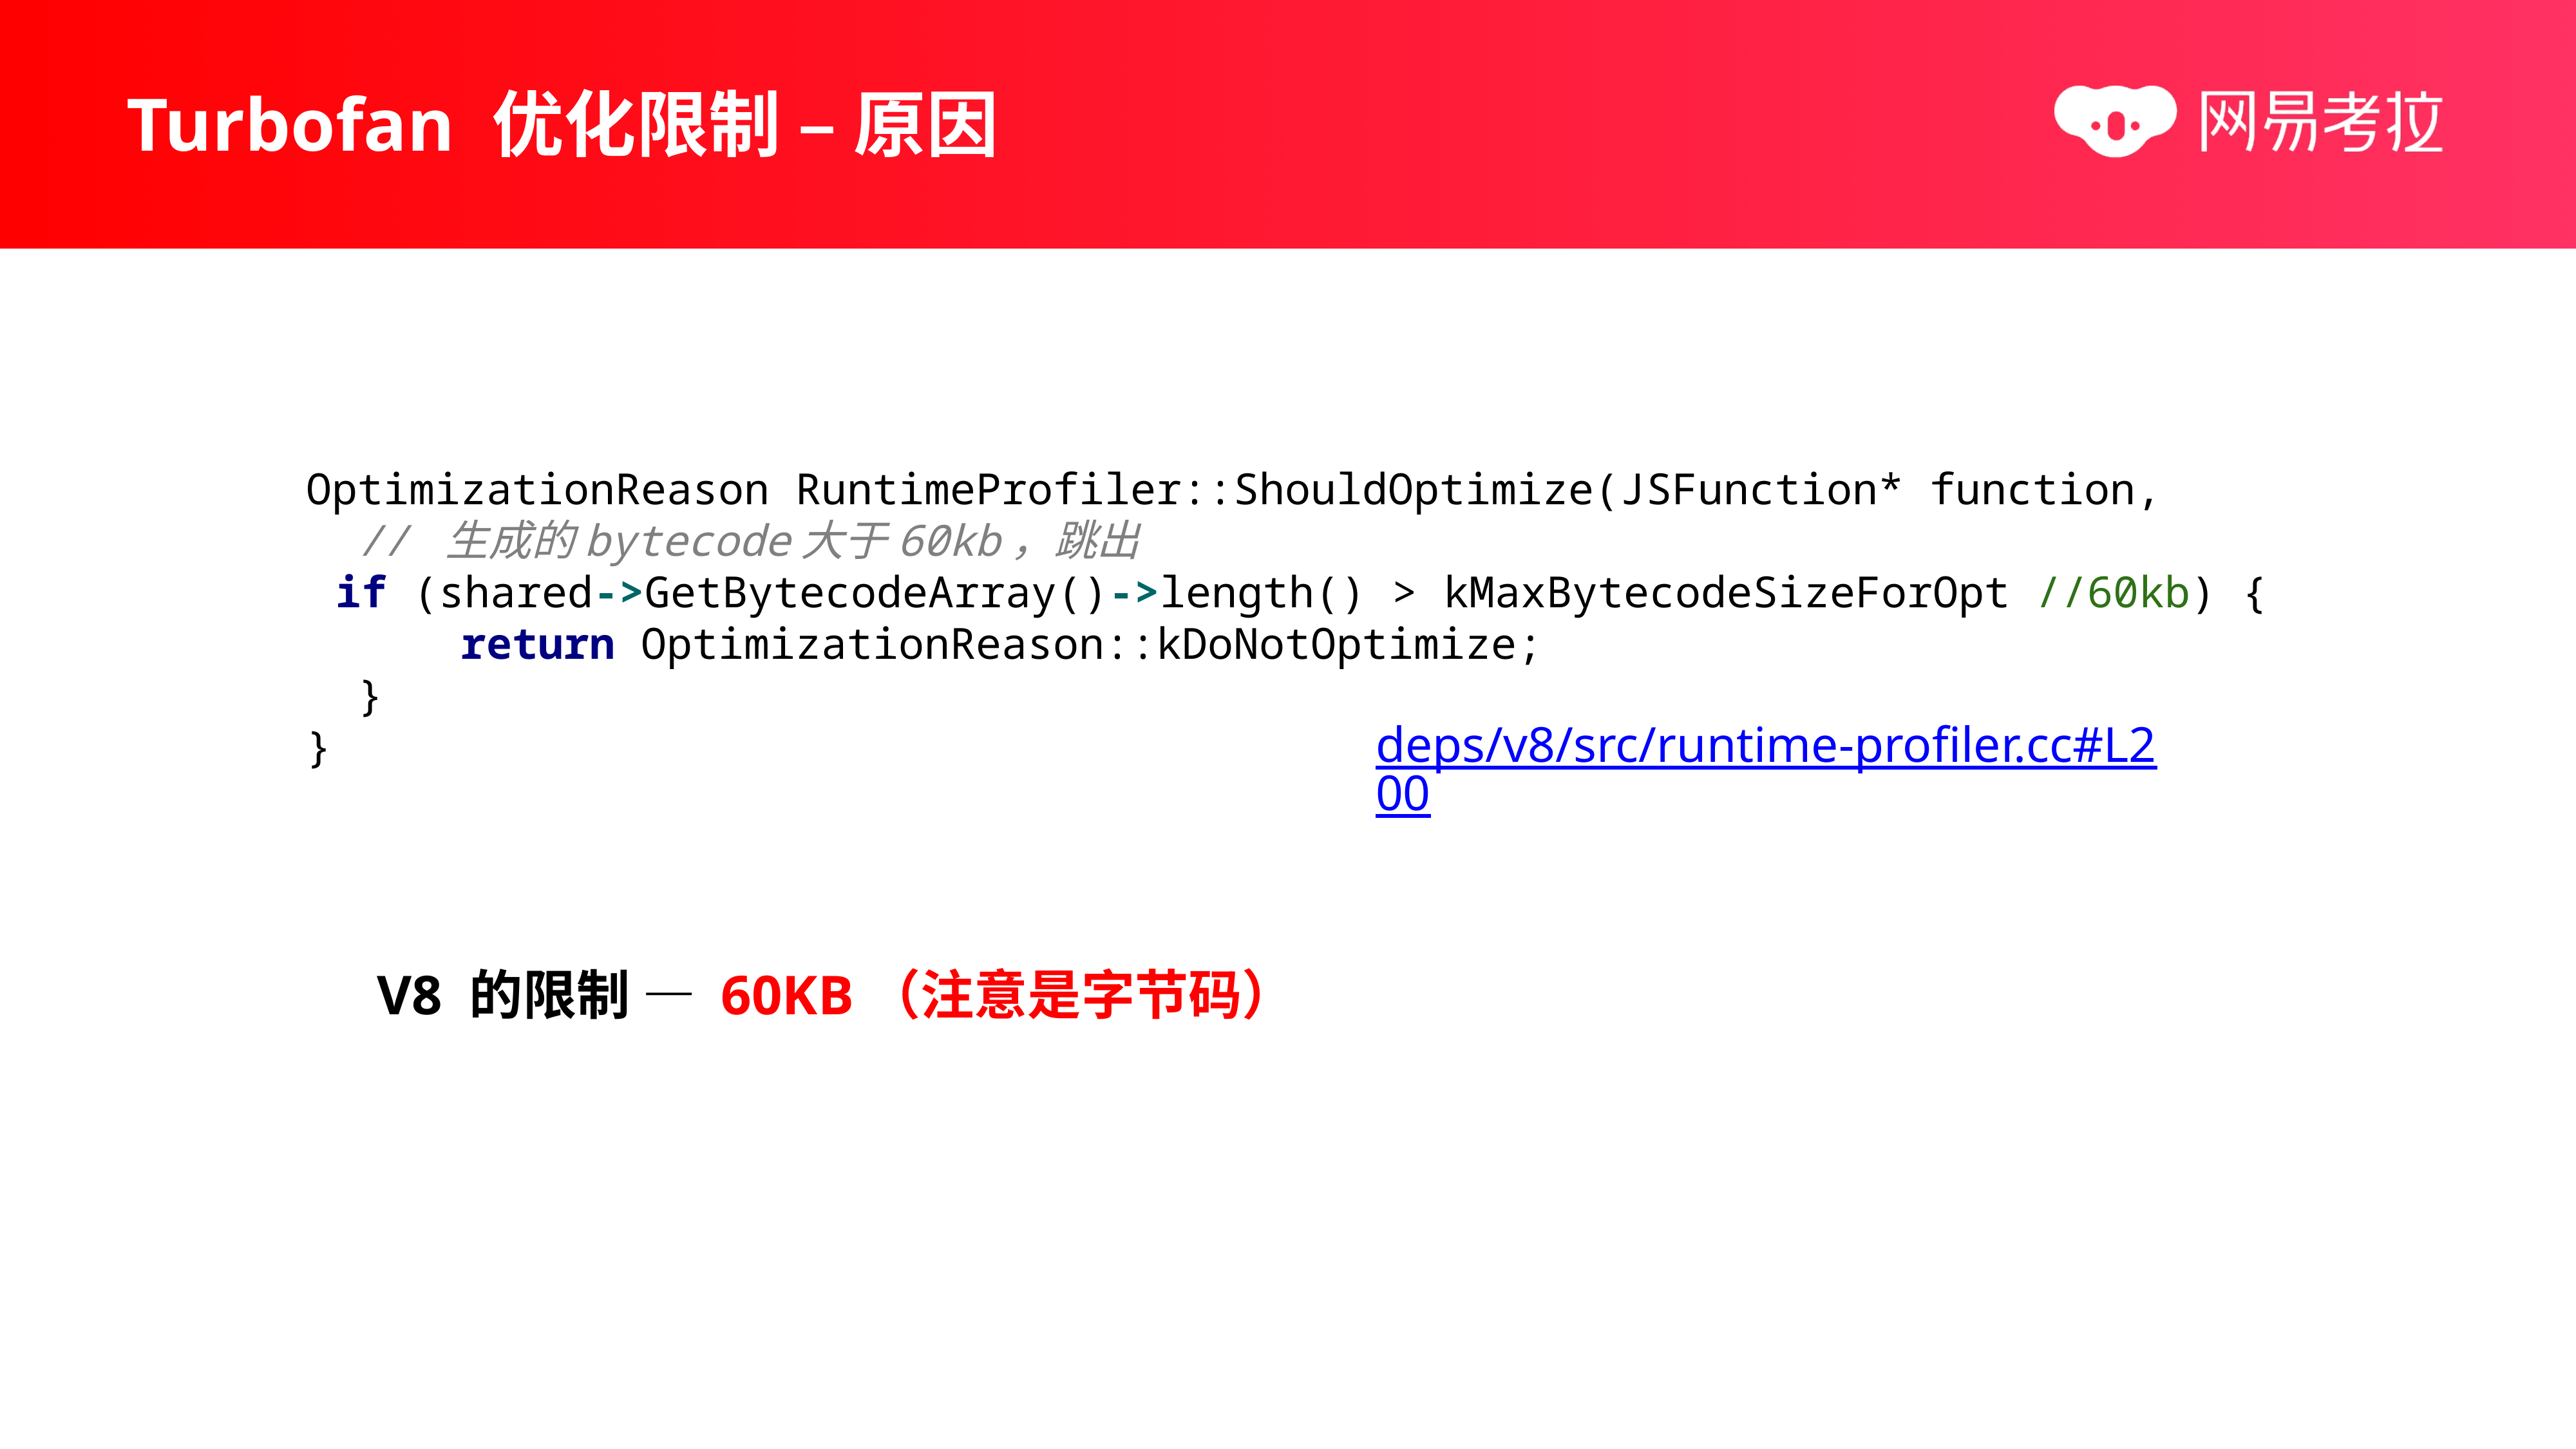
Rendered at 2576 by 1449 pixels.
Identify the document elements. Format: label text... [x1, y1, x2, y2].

text_box V8 的限制 — 60KB（注意是字节码） [367, 956, 1309, 1030]
text_box deps/v8/src/runtime-profiler.cc#L200 [1366, 709, 2179, 785]
text_box OptimizationReason RuntimeProfiler::ShouldOptimize(JSFunction* function, // 生成的bytecode大于60kb，跳出 if (shared->GetBytecodeArray()->length() > kMaxBytecodeSizeForOpt //60kb) { return OptimizationReason::kDoNotOptimize; } } [296, 457, 2278, 776]
picture [0, 0, 2576, 249]
